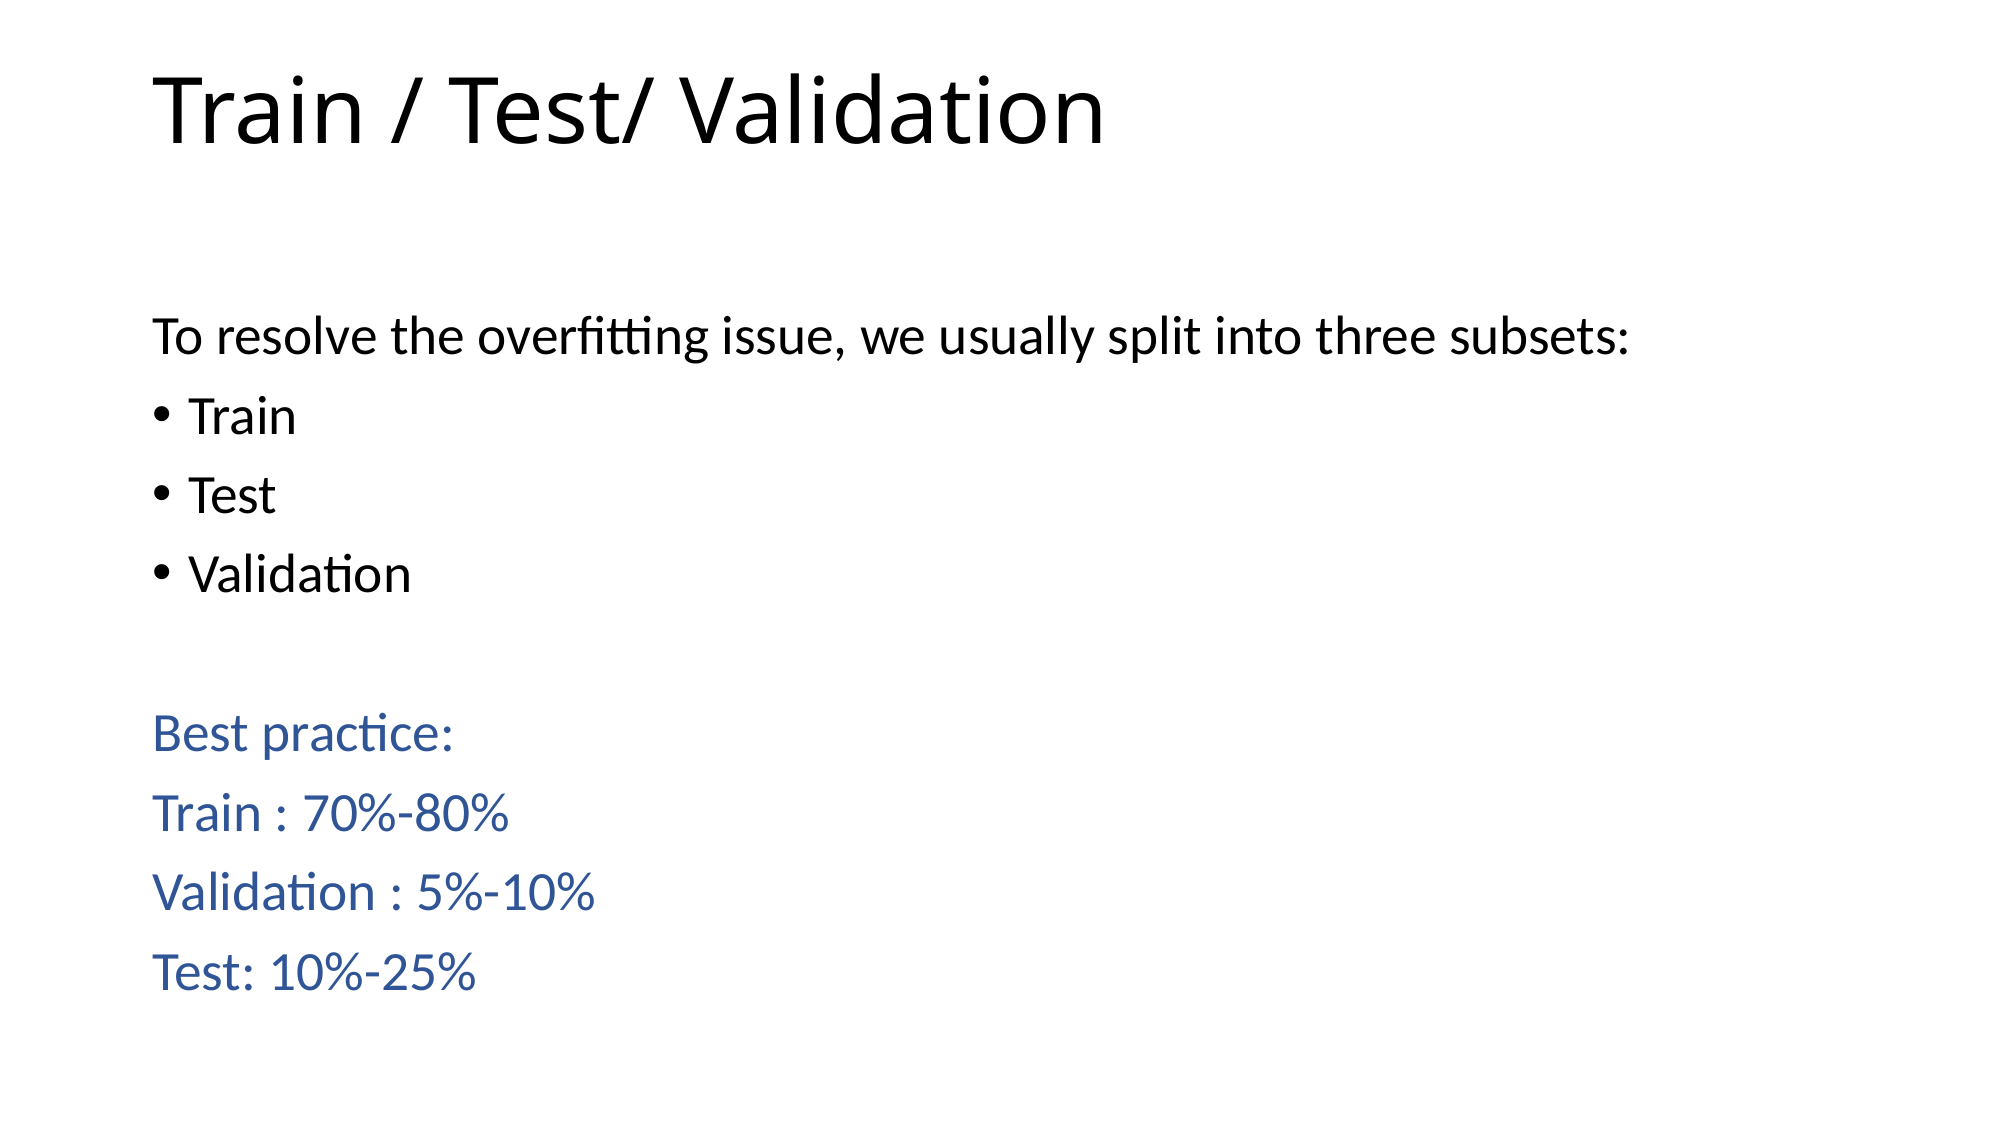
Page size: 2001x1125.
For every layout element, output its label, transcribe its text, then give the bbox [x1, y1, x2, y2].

list To resolve the overfitting issue, we usually split into three subsets: Train Test Validation Best practice: Train : 70%-80% Validation : 5%-10% Test: 10%-25% [137, 299, 1863, 1014]
title Train / Test/ Validation [137, 59, 1863, 278]
